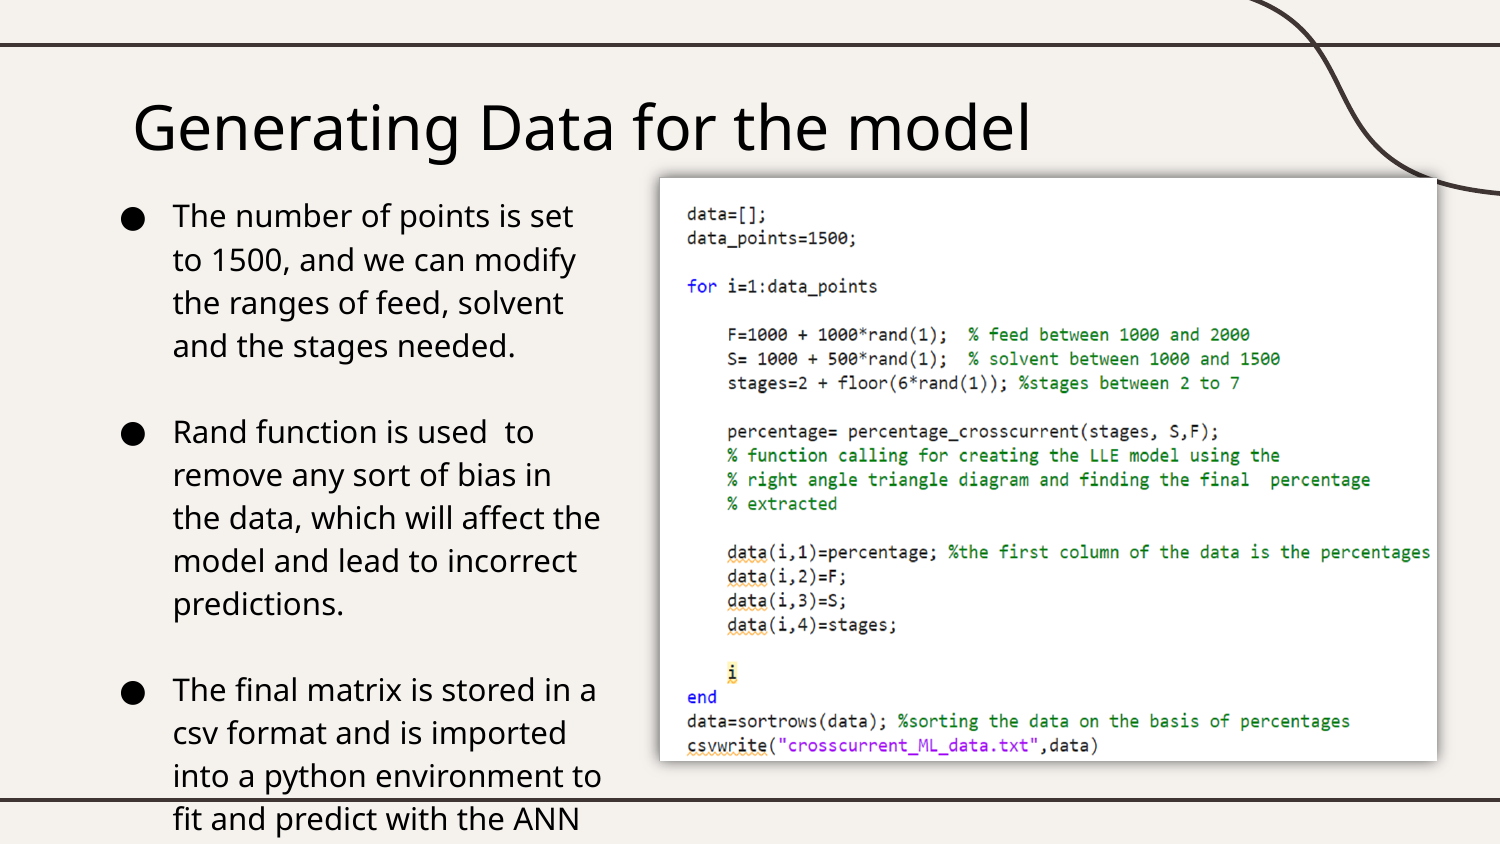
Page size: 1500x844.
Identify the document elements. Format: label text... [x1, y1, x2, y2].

picture [636, 155, 1459, 783]
title Generating Data for the model [116, 72, 1308, 167]
list The number of points is set to 1500, and we can modify the ranges of feed, solvent and the stages needed. Rand function is used to remove any sort of bias in the data, which will affect the model and lead to incorrect predictions. The final matrix is stored in a csv format and is imported into a python environment to fit and predict with the ANN model. [82, 176, 619, 803]
